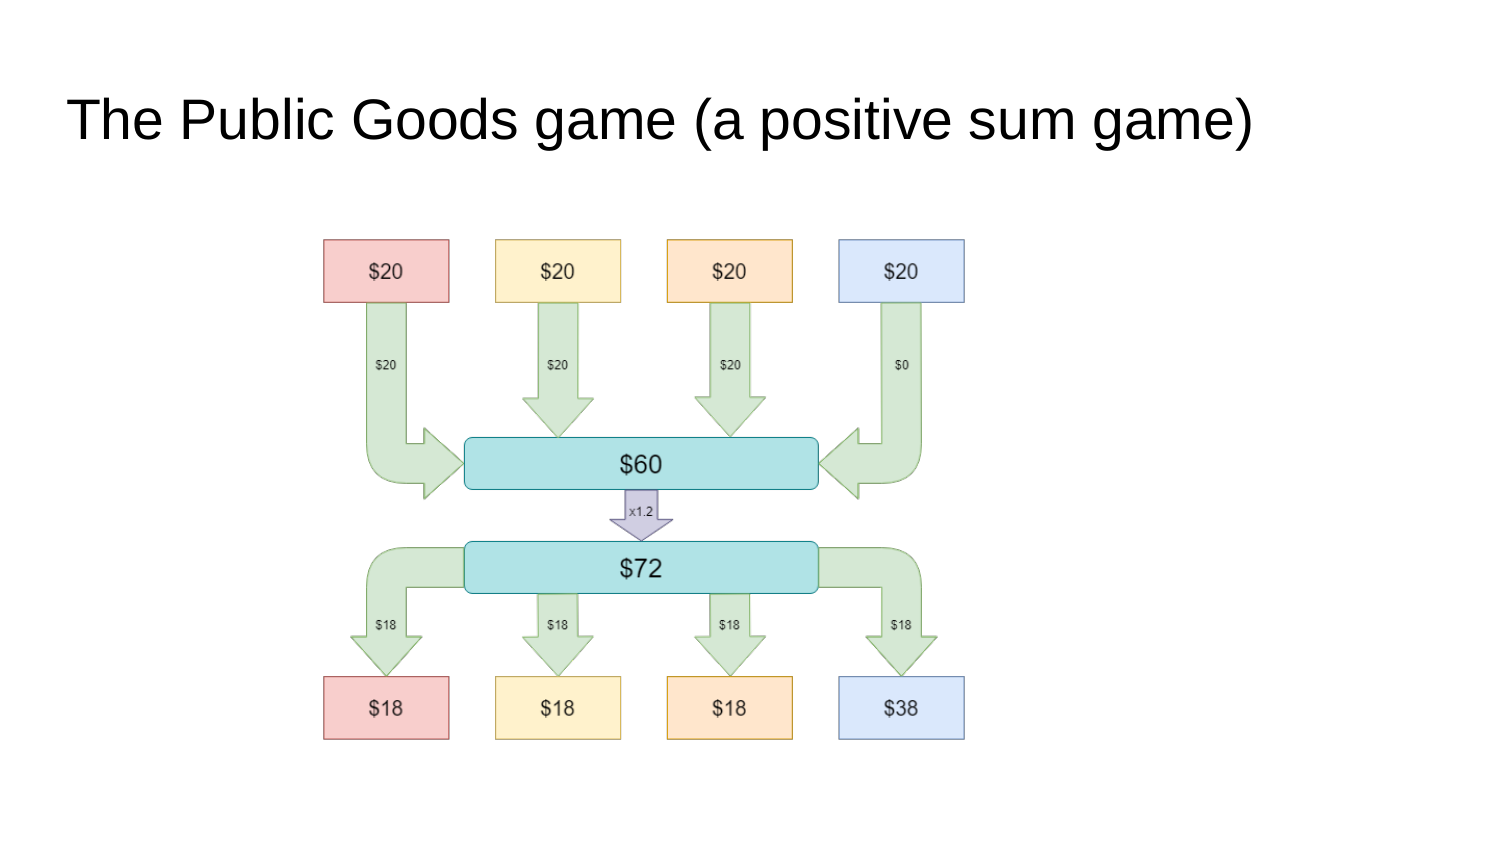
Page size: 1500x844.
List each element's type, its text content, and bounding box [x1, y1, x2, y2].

title The Public Goods game (a positive sum game) [51, 72, 1449, 167]
picture [313, 229, 975, 751]
